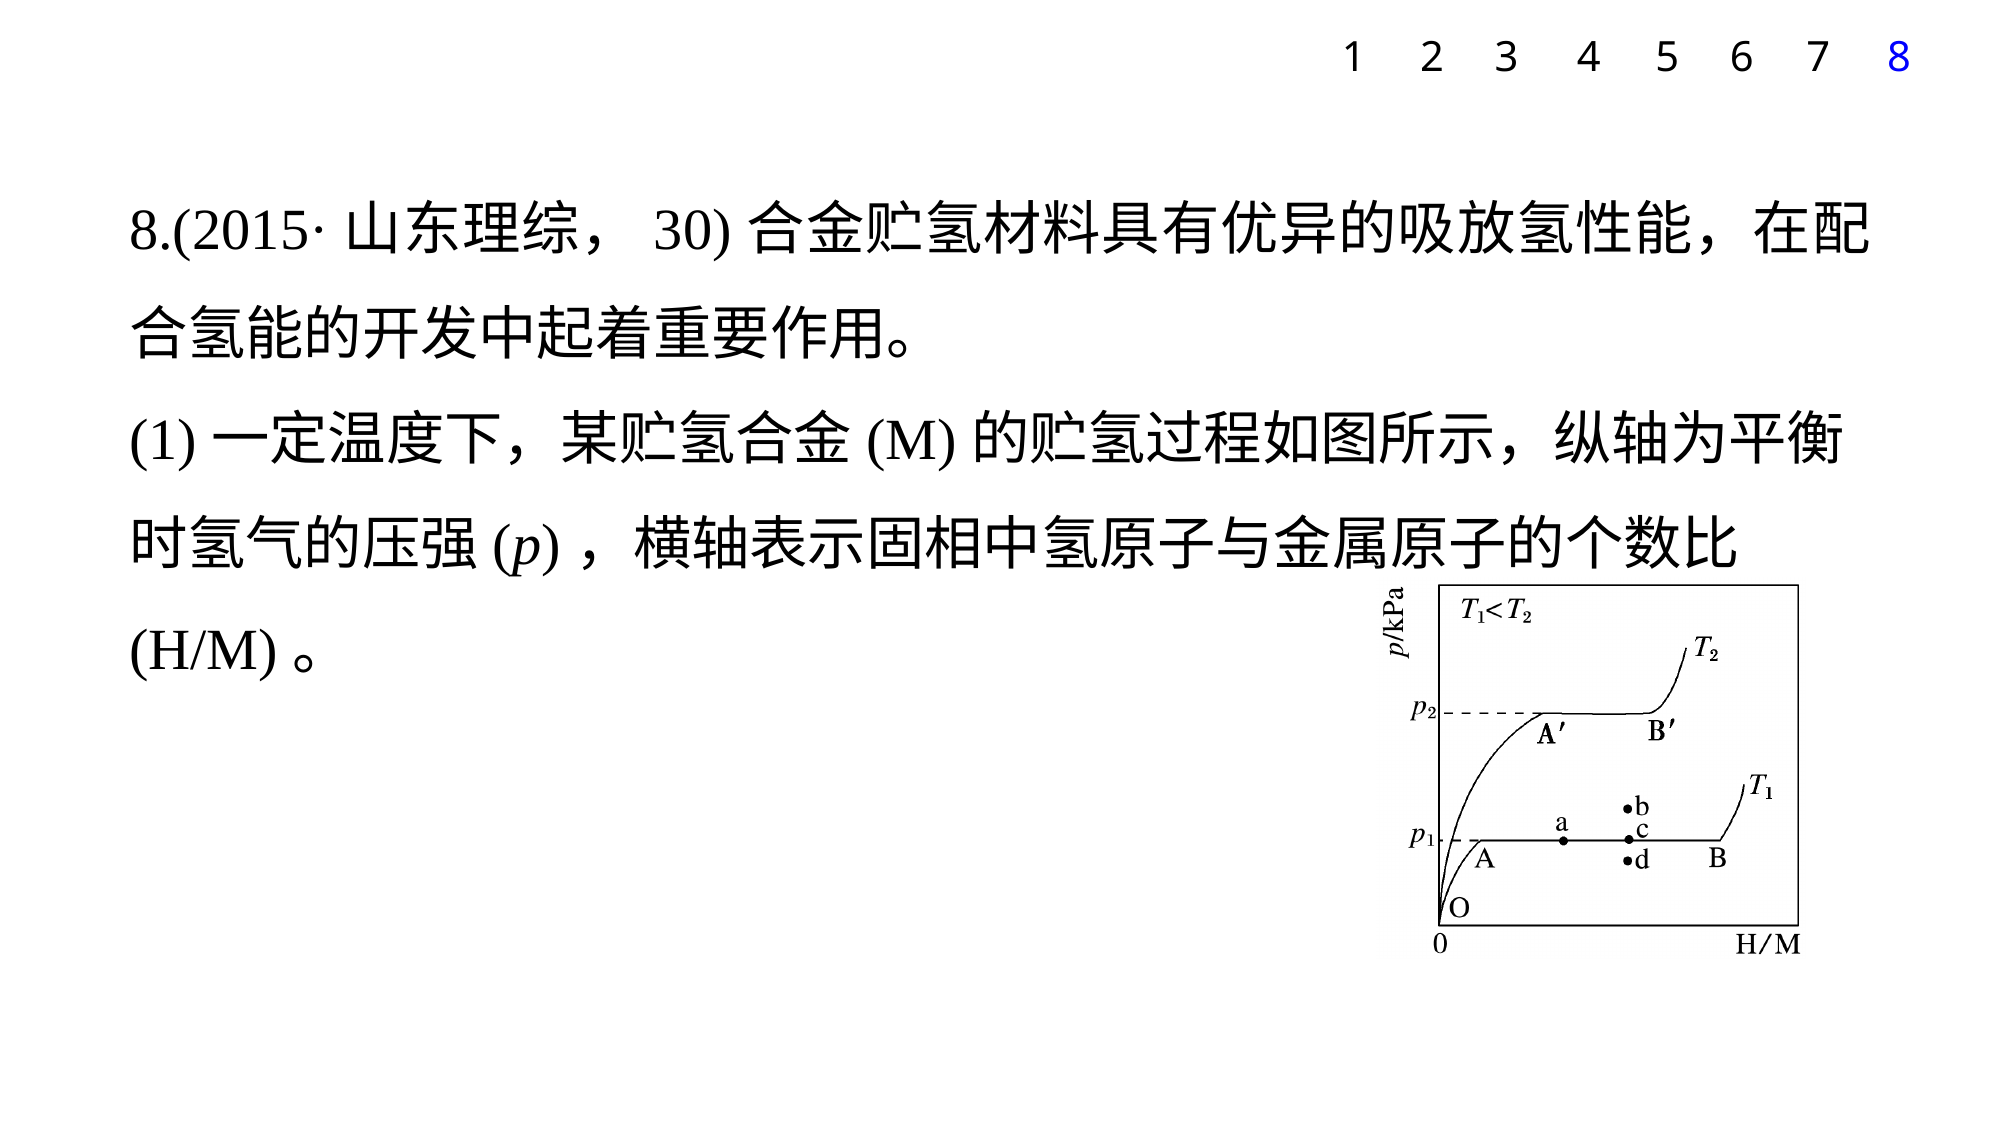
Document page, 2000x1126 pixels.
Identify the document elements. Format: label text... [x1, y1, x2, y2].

text_box 5 [1638, 7, 1700, 102]
text_box 2 [1403, 7, 1465, 102]
text_box 7 [1793, 7, 1851, 102]
text_box 1 [1320, 7, 1386, 102]
text_box 8.(2015·山东理综，30)合金贮氢材料具有优异的吸放氢性能，在配合氢能的开发中起着重要作用。 (1)一定温度下，某贮氢合金(M)的贮氢过程如图所示，纵轴为平衡时氢气的压强(p)，横轴表示固相中氢原子与金属原子的个数比(H/M)。 [114, 149, 1886, 689]
text_box 3 [1481, 7, 1539, 102]
picture [1375, 577, 1806, 959]
text_box 6 [1716, 7, 1774, 102]
text_box 8 [1873, 7, 1932, 102]
text_box 4 [1555, 7, 1621, 102]
